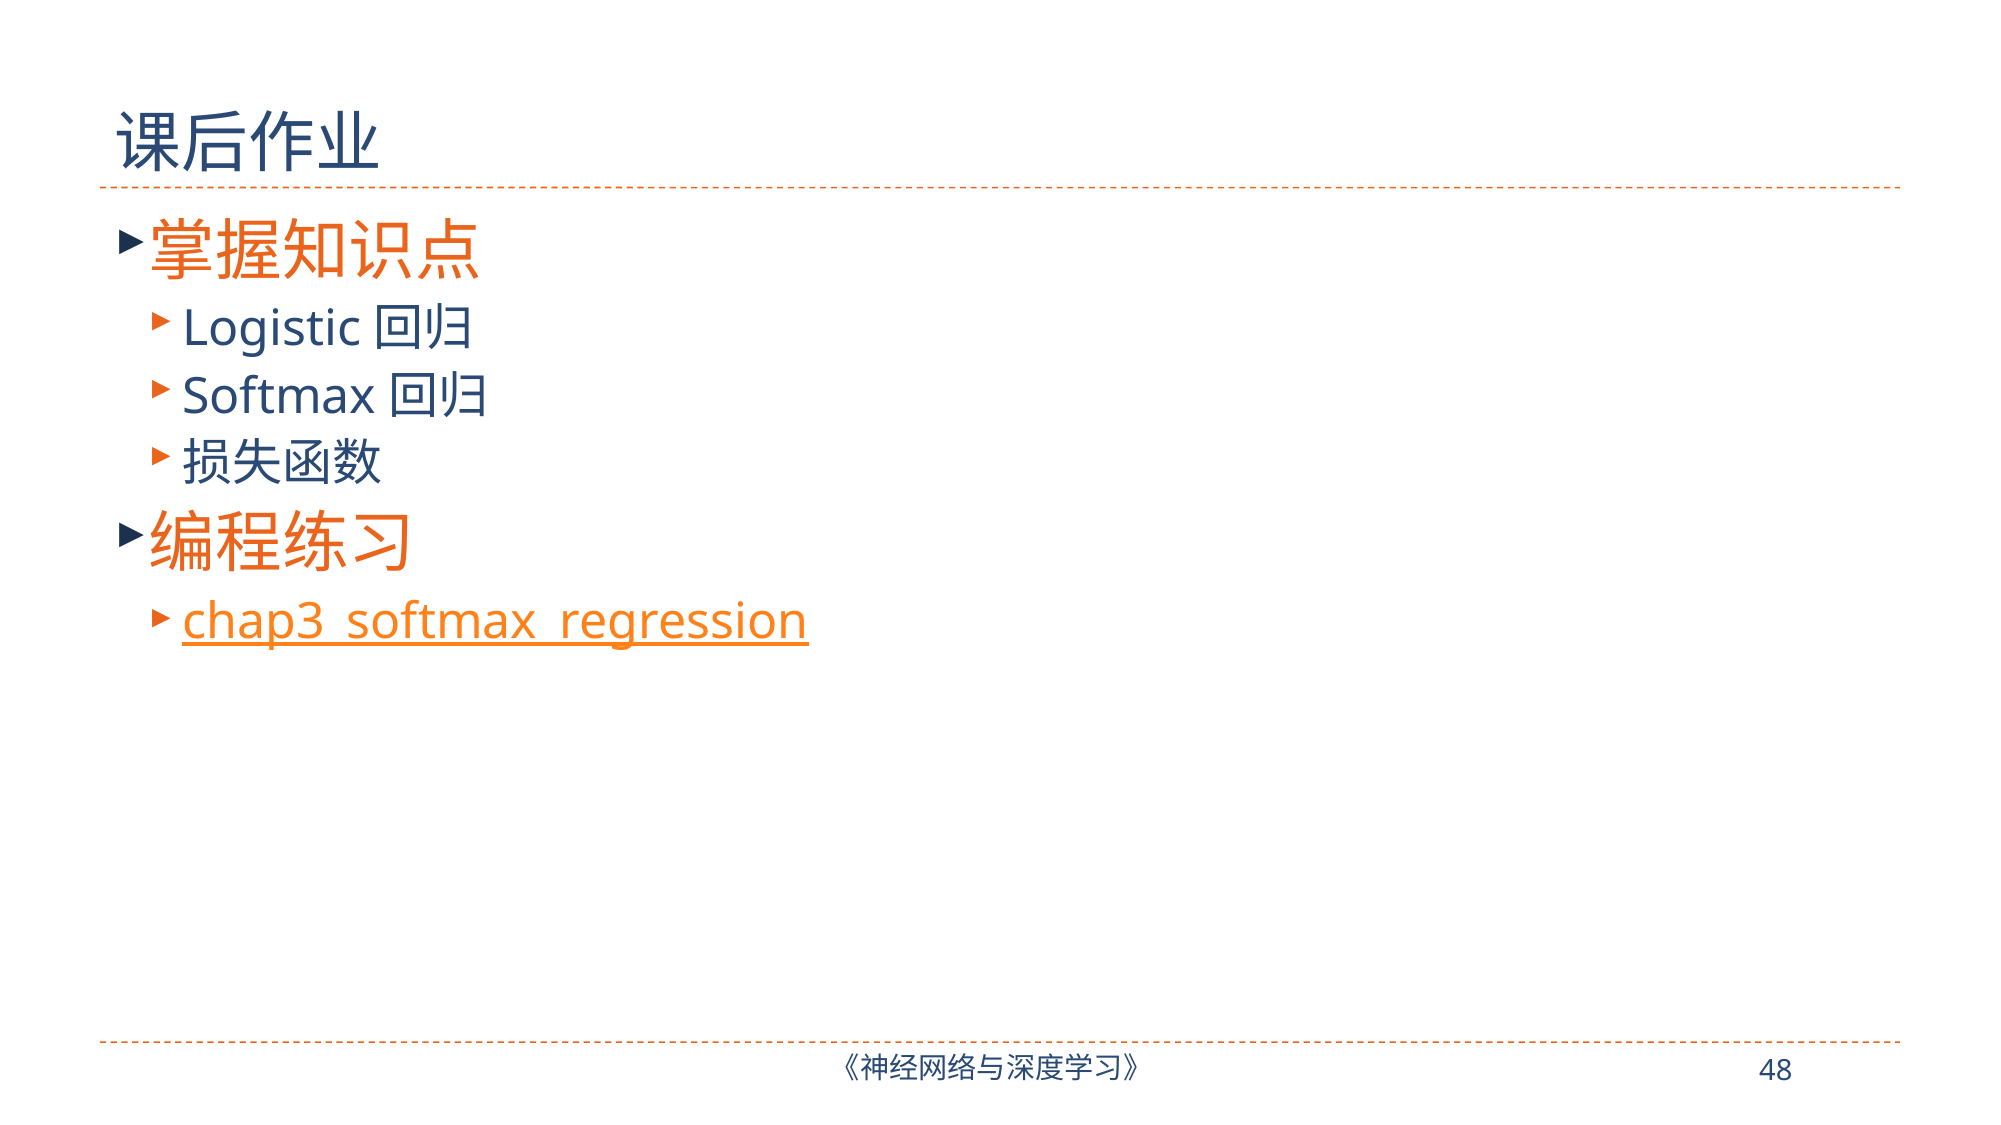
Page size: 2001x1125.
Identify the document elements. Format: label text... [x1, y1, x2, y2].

title 课后作业 [99, 24, 1900, 188]
list 掌握知识点 Logistic回归 Softmax回归 损失函数 编程练习 chap3_softmax_regression [99, 200, 1900, 1010]
